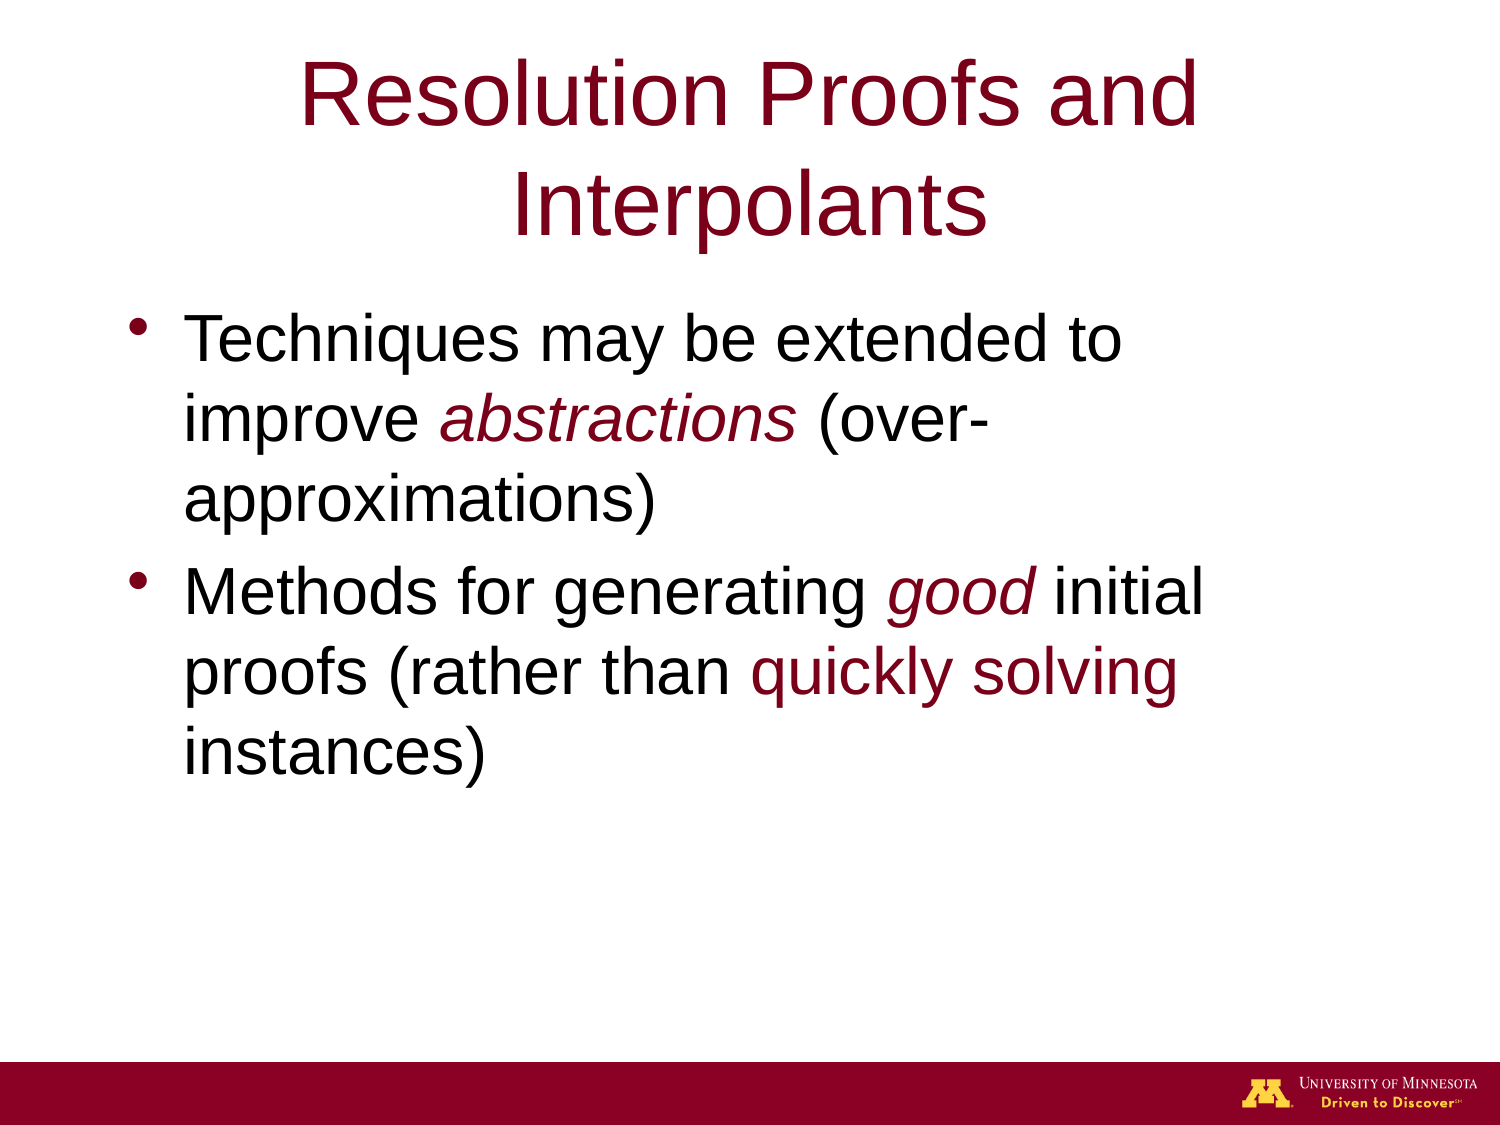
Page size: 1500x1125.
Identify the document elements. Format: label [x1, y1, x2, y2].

title [112, 49, 1388, 238]
list [112, 287, 1388, 938]
picture [0, 1062, 1500, 1125]
